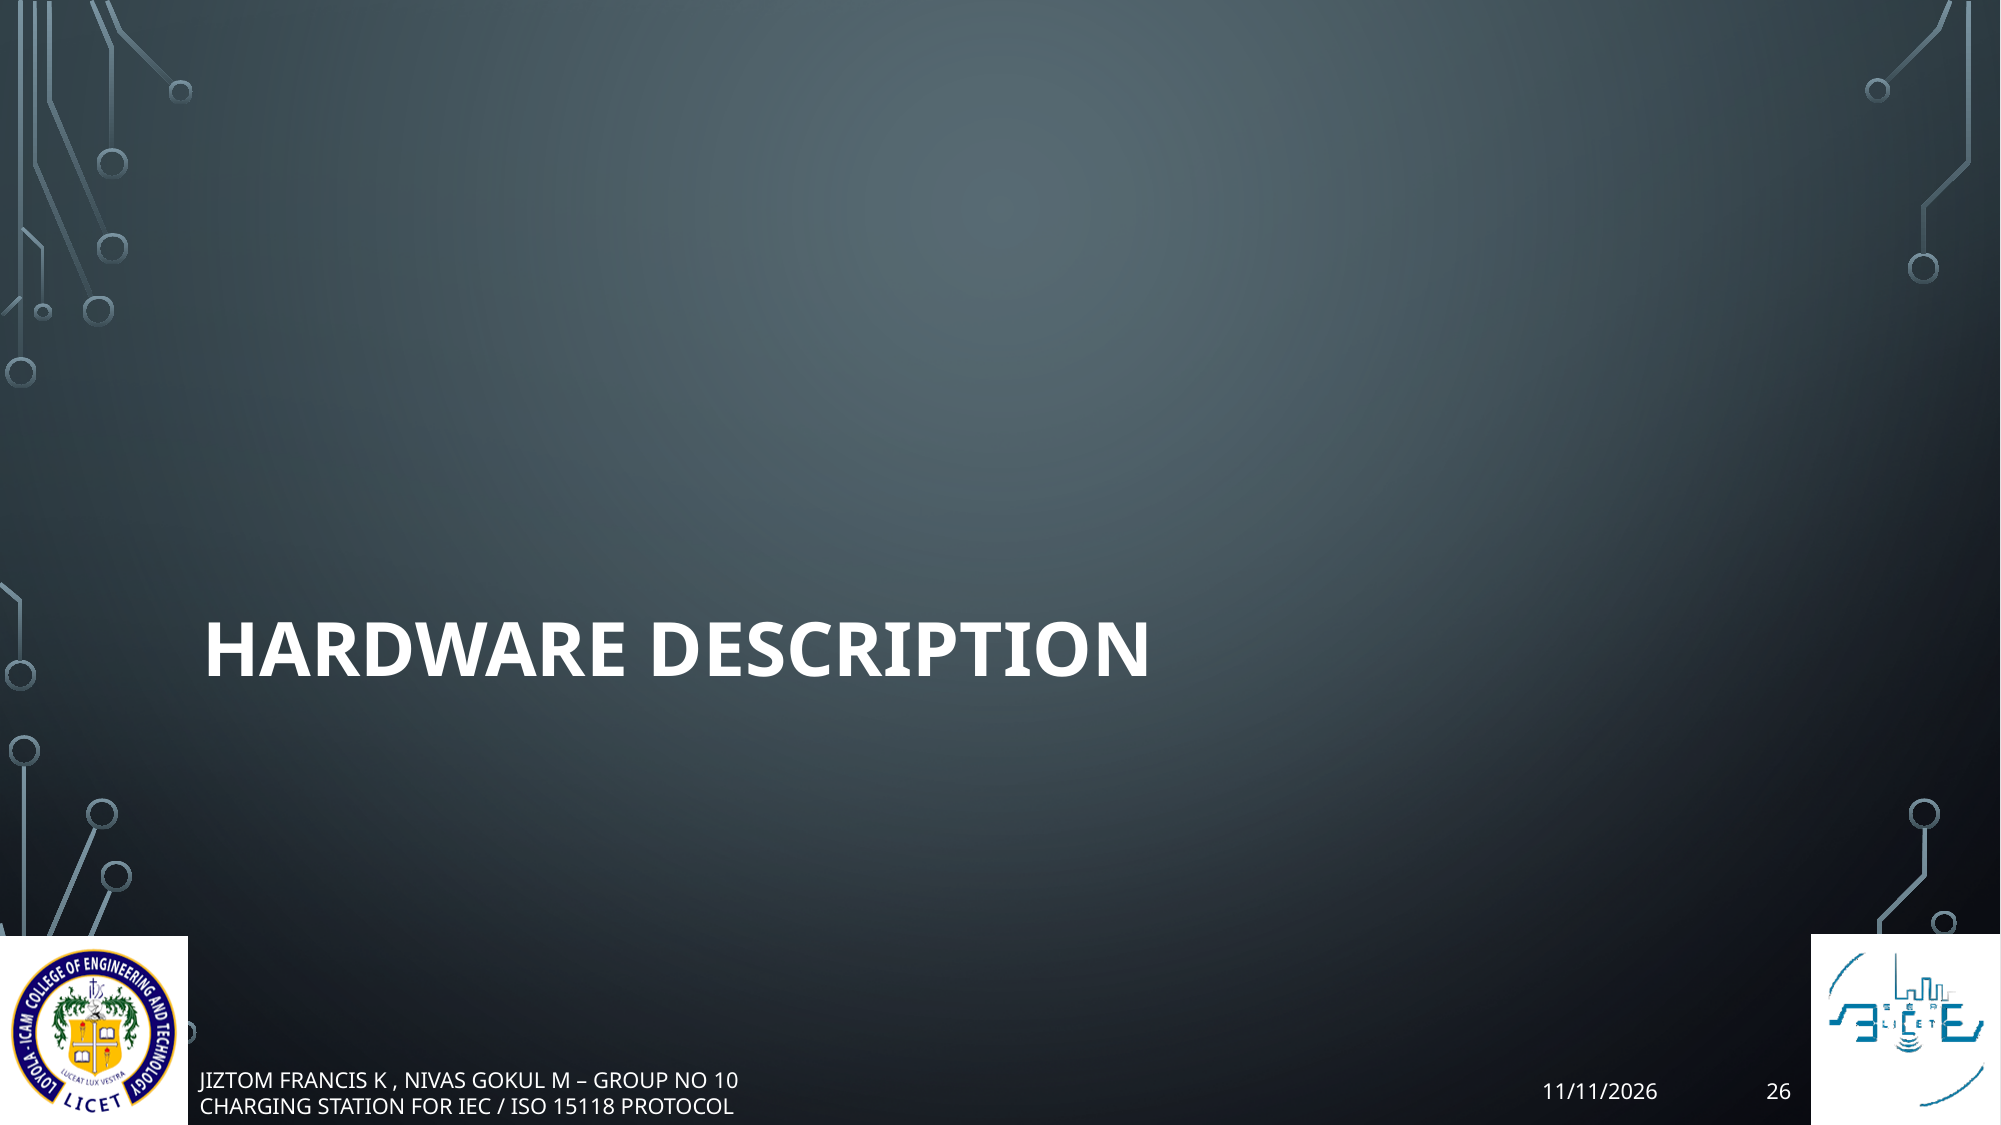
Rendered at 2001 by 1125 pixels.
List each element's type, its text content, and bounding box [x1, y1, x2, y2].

picture [1810, 934, 2001, 1125]
picture [0, 936, 188, 1125]
title Hardware description [187, 232, 1813, 701]
slide_number 26 [1679, 1062, 1807, 1123]
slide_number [1222, 1062, 1673, 1123]
footer JIZTOM FRANCIS K , NIVAS GOKUL M – GROUP NO 10 CHARGING STATION FOR IEC / ISO 15118 PROTOCOL [184, 1062, 1209, 1123]
